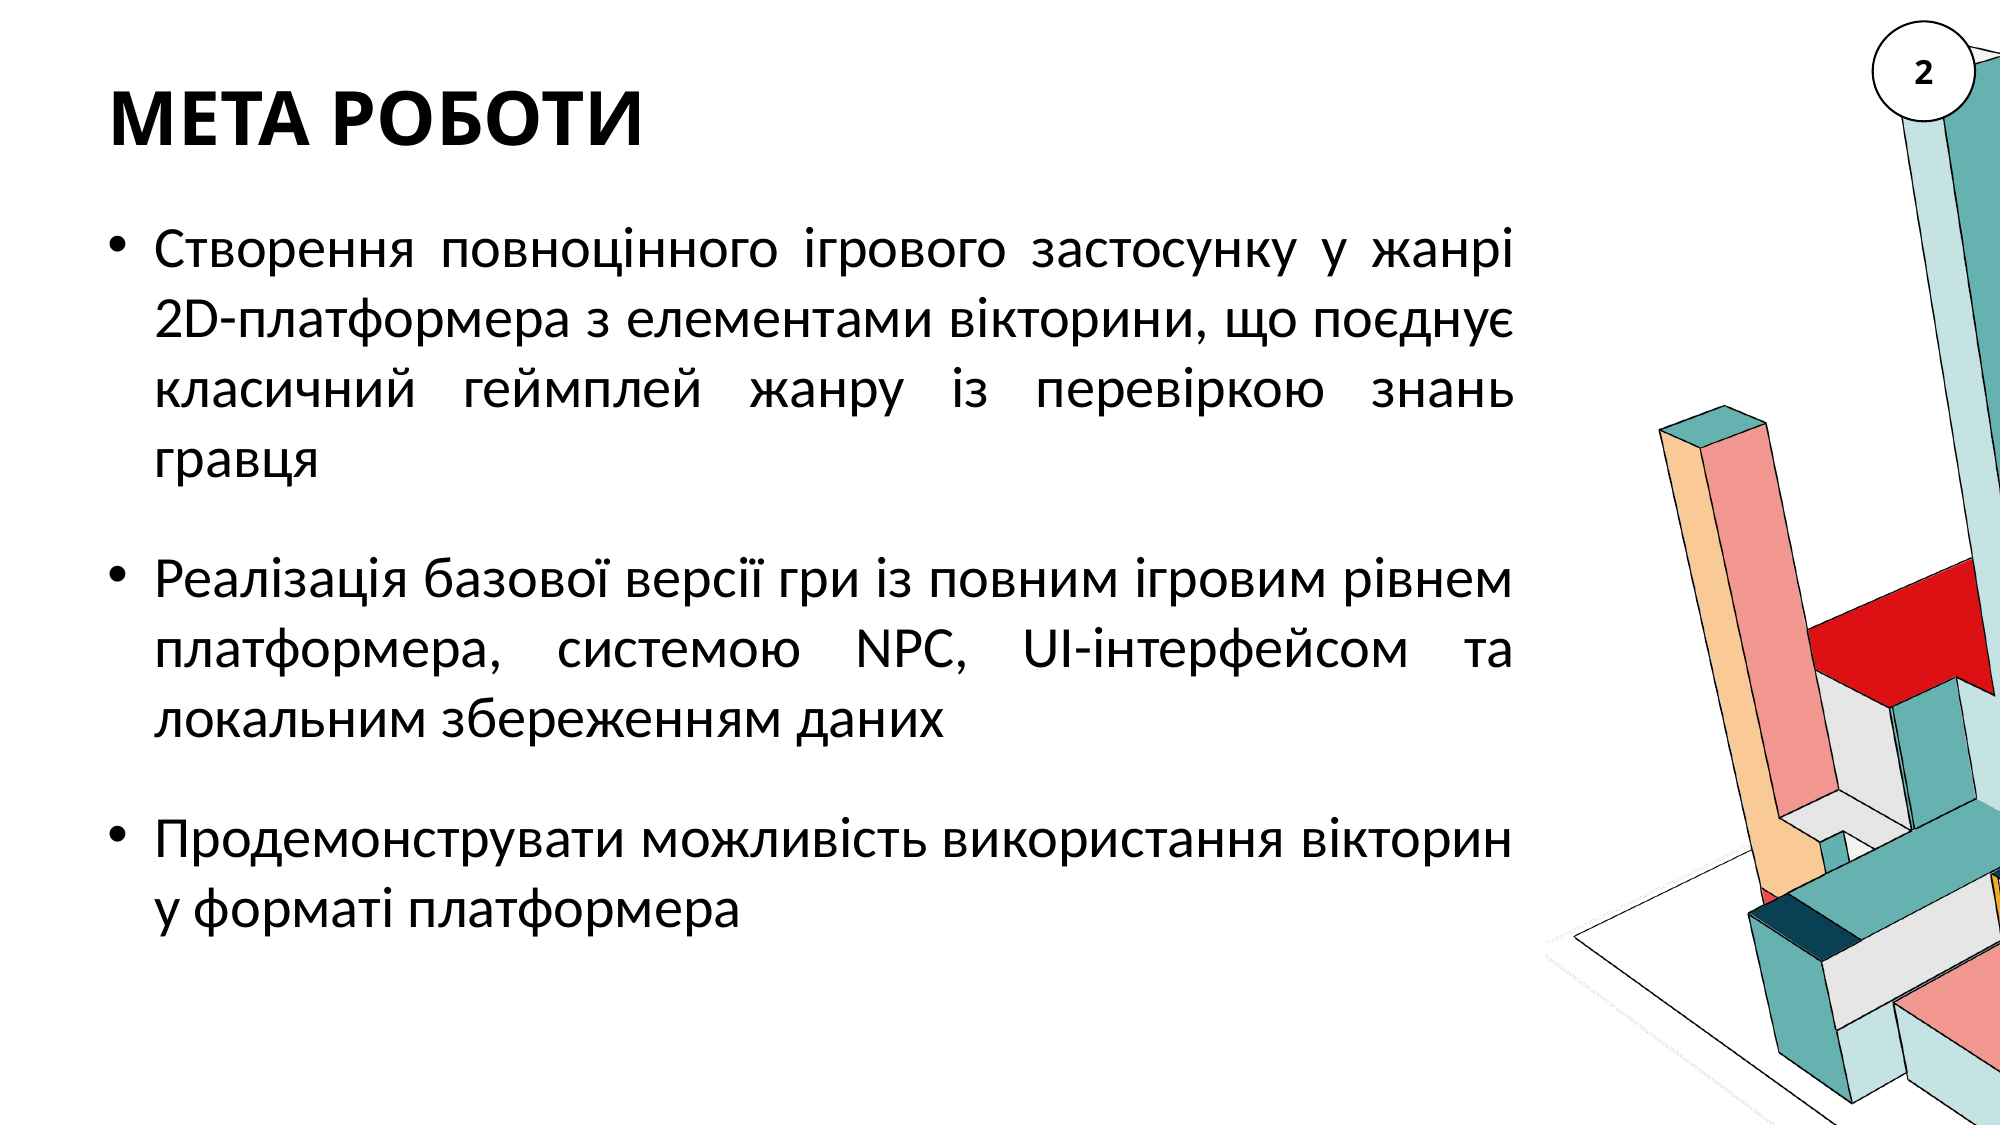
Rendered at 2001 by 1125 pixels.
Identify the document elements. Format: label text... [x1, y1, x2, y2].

picture [1544, 43, 2000, 1125]
text_box Мета роботи [92, 40, 1491, 177]
text_box 2 [1871, 20, 1977, 123]
list Створення повноцінного ігрового застосунку у жанрі 2D-платформера з елементами вікторини, що поєднує класичний геймплей жанру із перевіркою знань гравця Реалізація базової версії гри із повним ігровим рівнем платформера, системою NPC, UI-інтерфейсом та локальним збереженням даних Продемонструвати можливість використання вікторин у форматі платформера [92, 193, 1530, 968]
